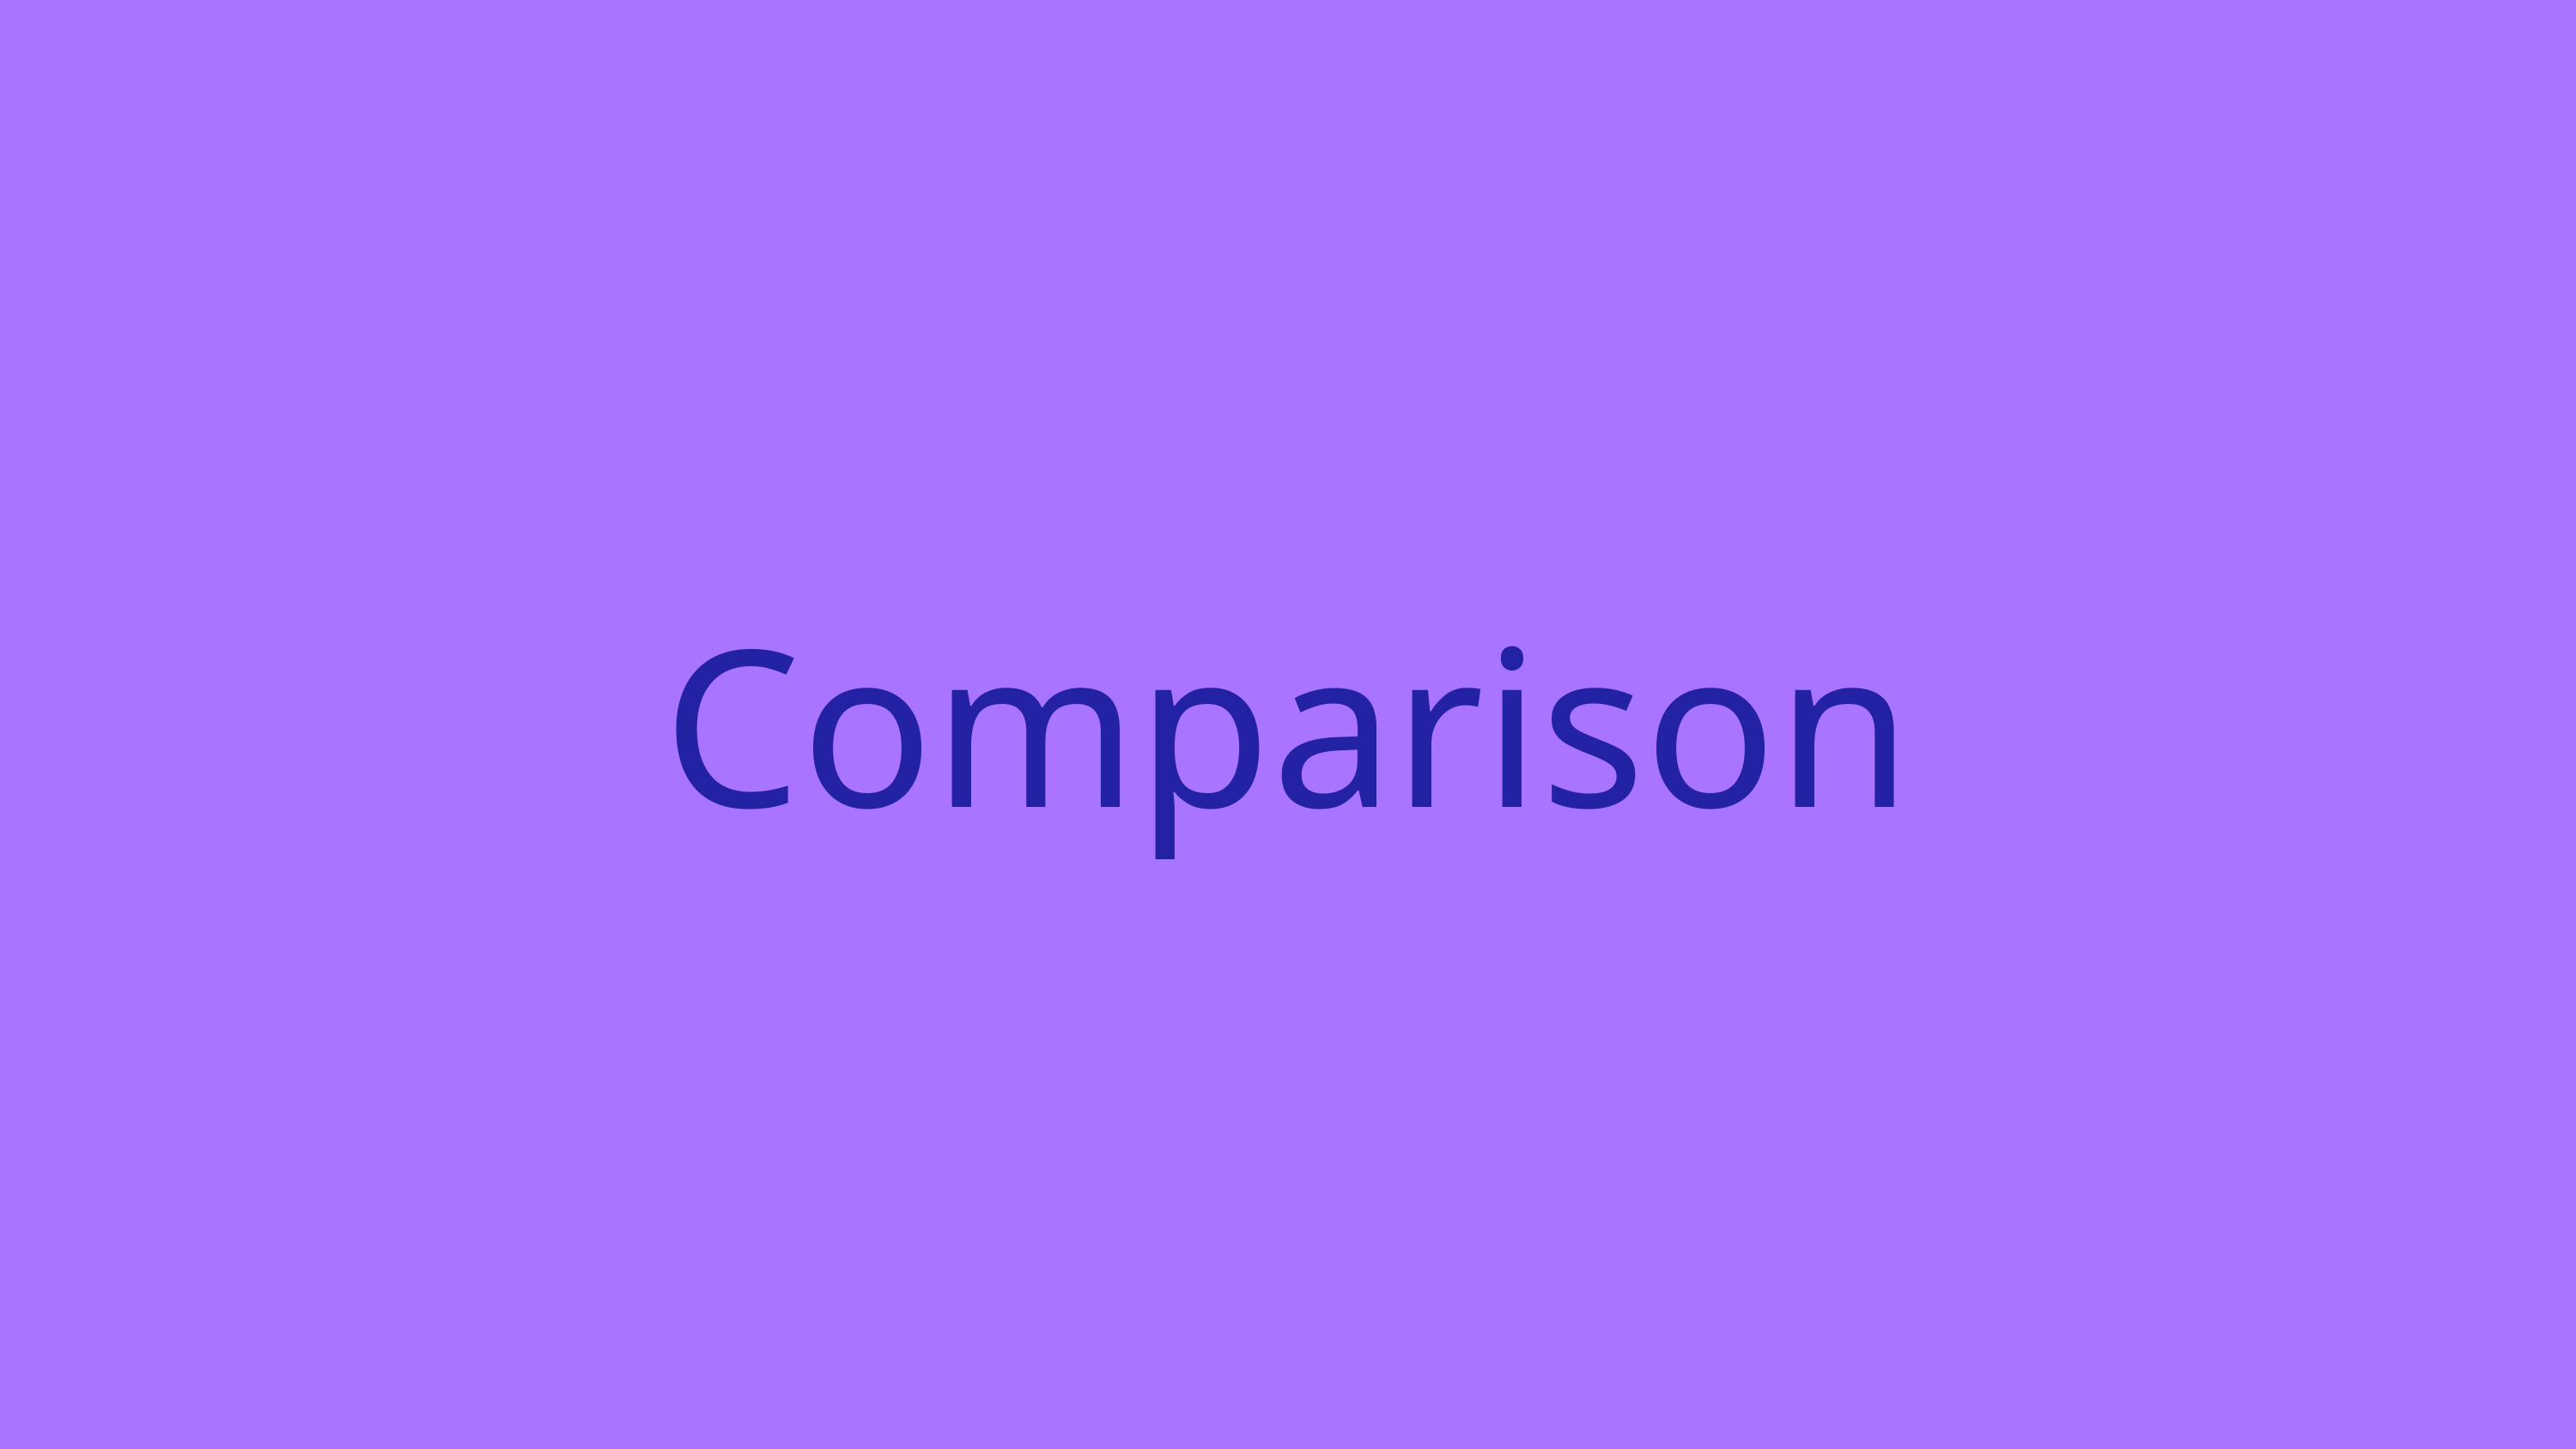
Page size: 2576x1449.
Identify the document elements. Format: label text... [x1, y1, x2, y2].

text_box Comparison [610, 545, 1966, 852]
